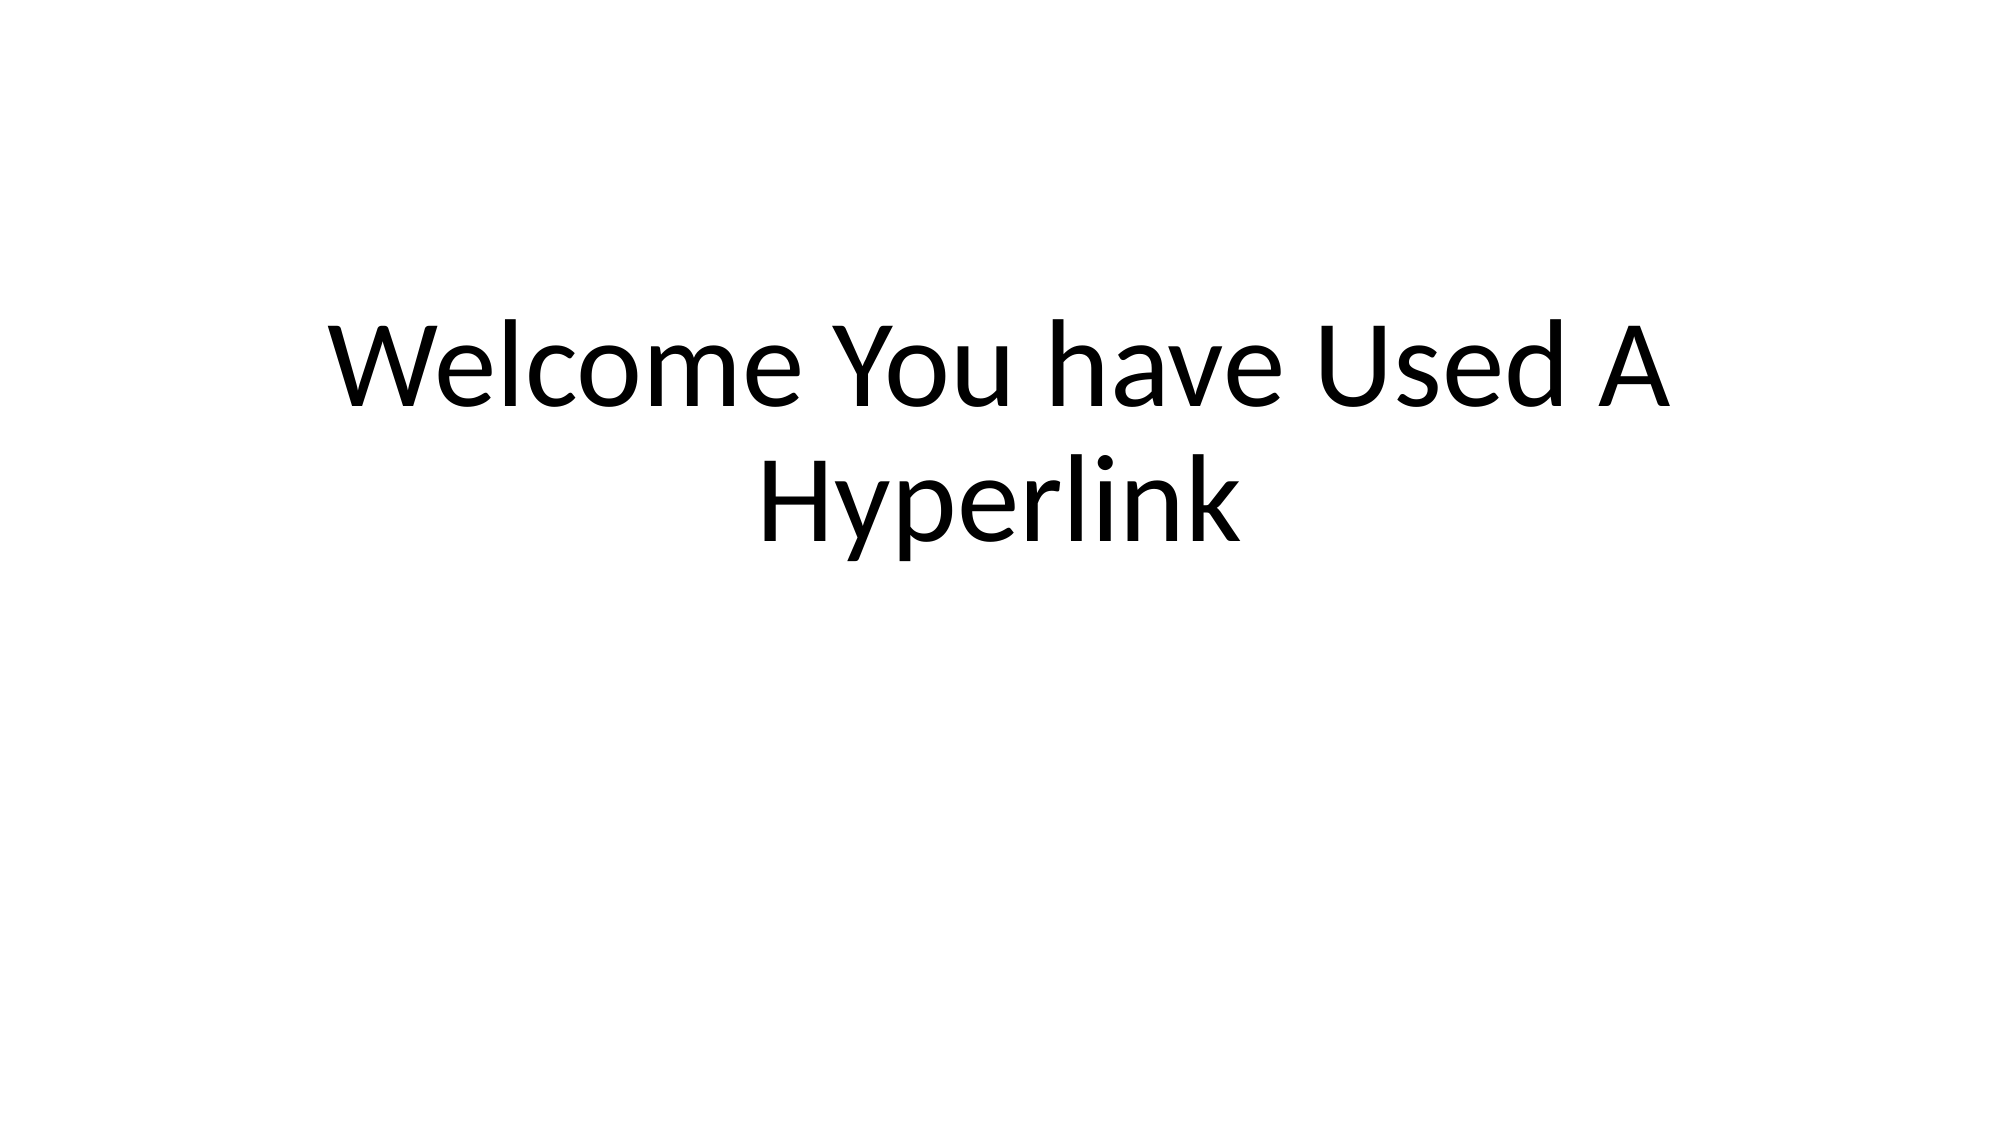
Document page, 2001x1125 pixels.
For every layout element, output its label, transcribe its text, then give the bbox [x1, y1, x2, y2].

title Welcome You have Used A Hyperlink [249, 184, 1750, 576]
